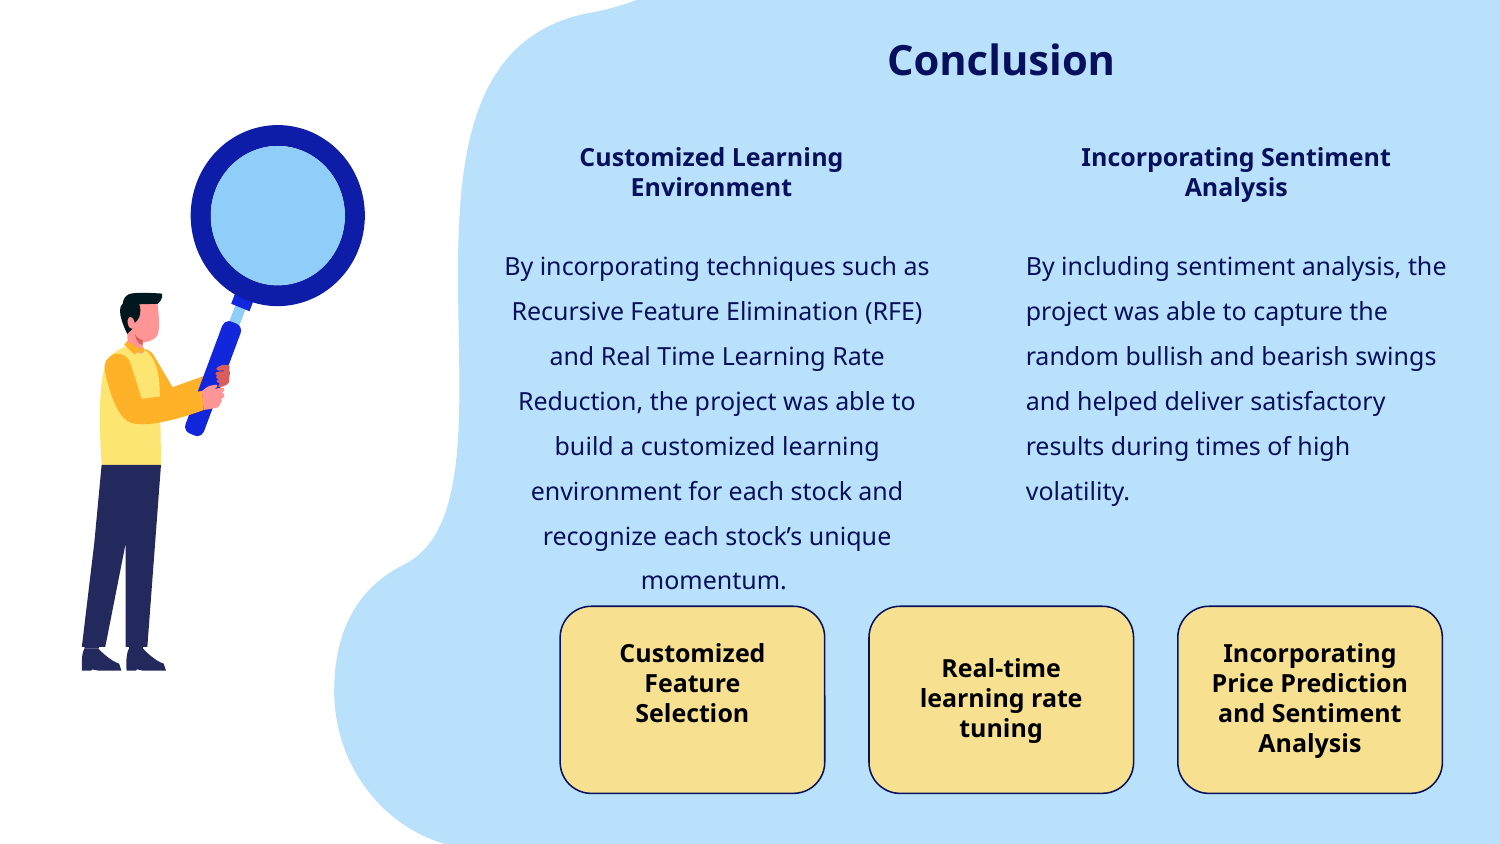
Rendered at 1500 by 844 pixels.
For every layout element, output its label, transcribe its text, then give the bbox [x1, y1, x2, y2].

subtitle By incorporating techniques such as Recursive Feature Elimination (RFE) and Real Time Learning Rate Reduction, the project was able to build a customized learning environment for each stock and recognize each stock’s unique momentum. [485, 220, 949, 352]
title Incorporating Sentiment Analysis [1051, 126, 1422, 200]
text_box Incorporating Price Prediction and Sentiment Analysis [1177, 606, 1443, 794]
title Customized Learning Environment [526, 126, 897, 200]
title Conclusion [624, 18, 1379, 106]
text_box Customized Feature Selection [560, 606, 825, 794]
text_box Real-time learning rate tuning [868, 606, 1134, 794]
subtitle By including sentiment analysis, the project was able to capture the random bullish and bearish swings and helped deliver satisfactory results during times of high volatility. [1010, 220, 1474, 352]
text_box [80, 124, 373, 671]
